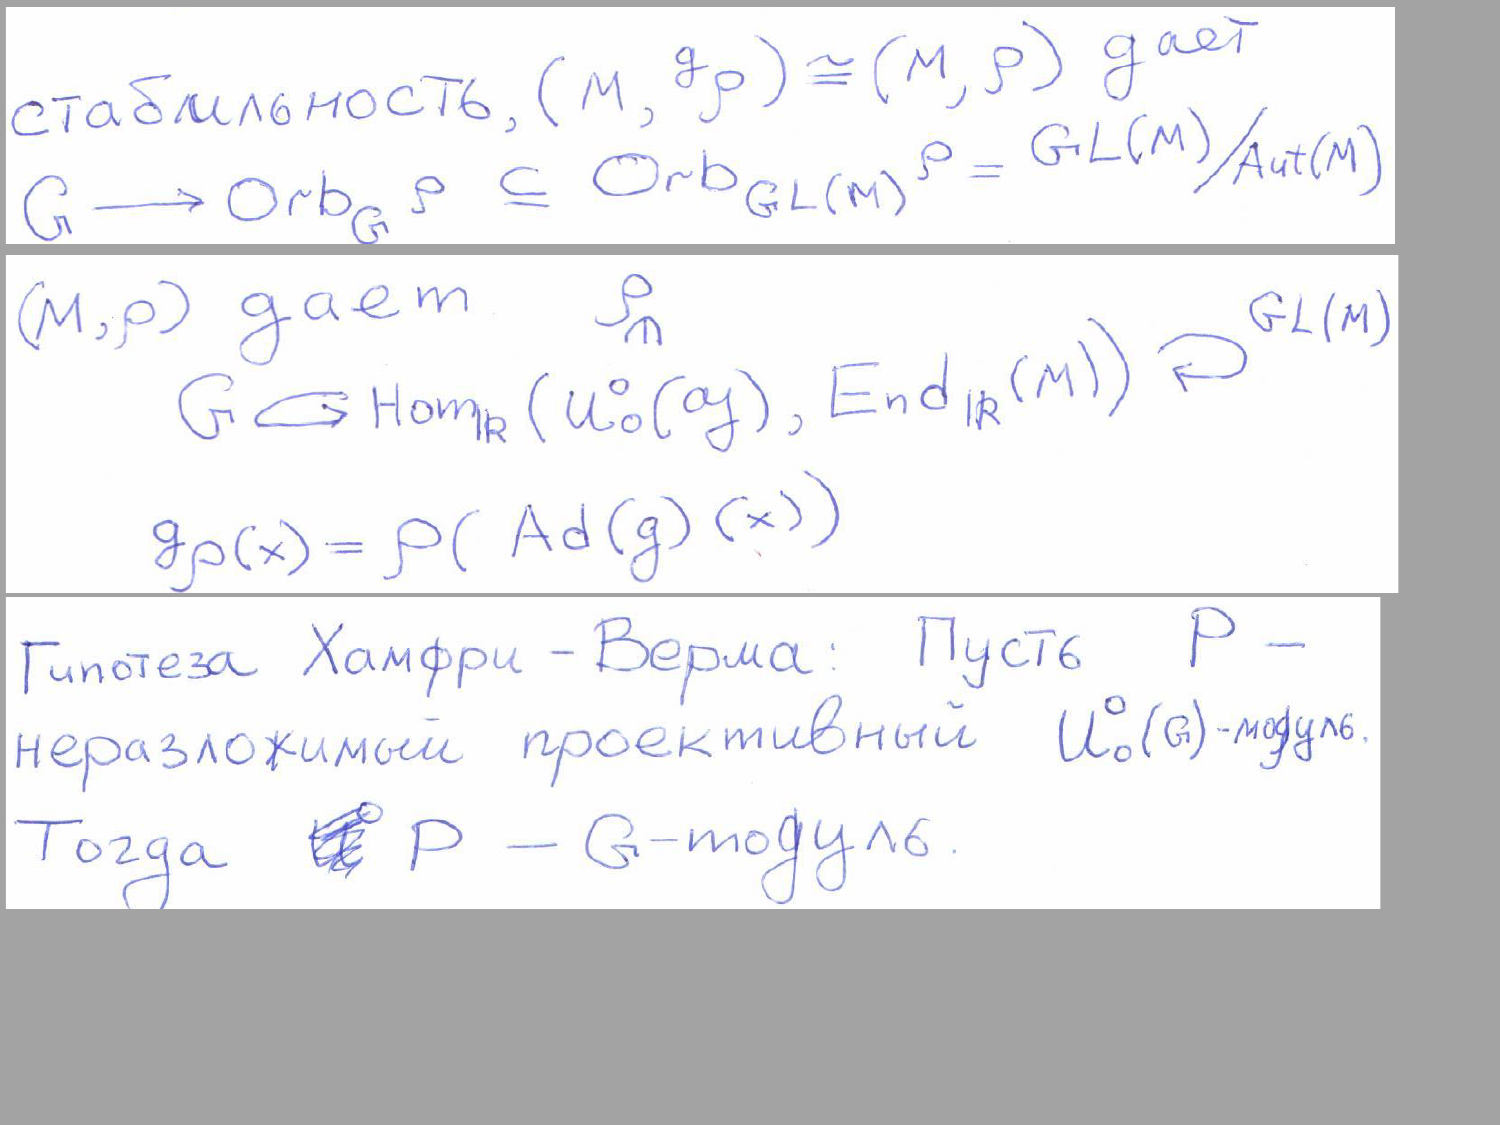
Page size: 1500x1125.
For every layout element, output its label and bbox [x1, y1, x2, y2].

picture [5, 255, 1399, 593]
picture [5, 597, 1381, 909]
picture [5, 7, 1395, 244]
